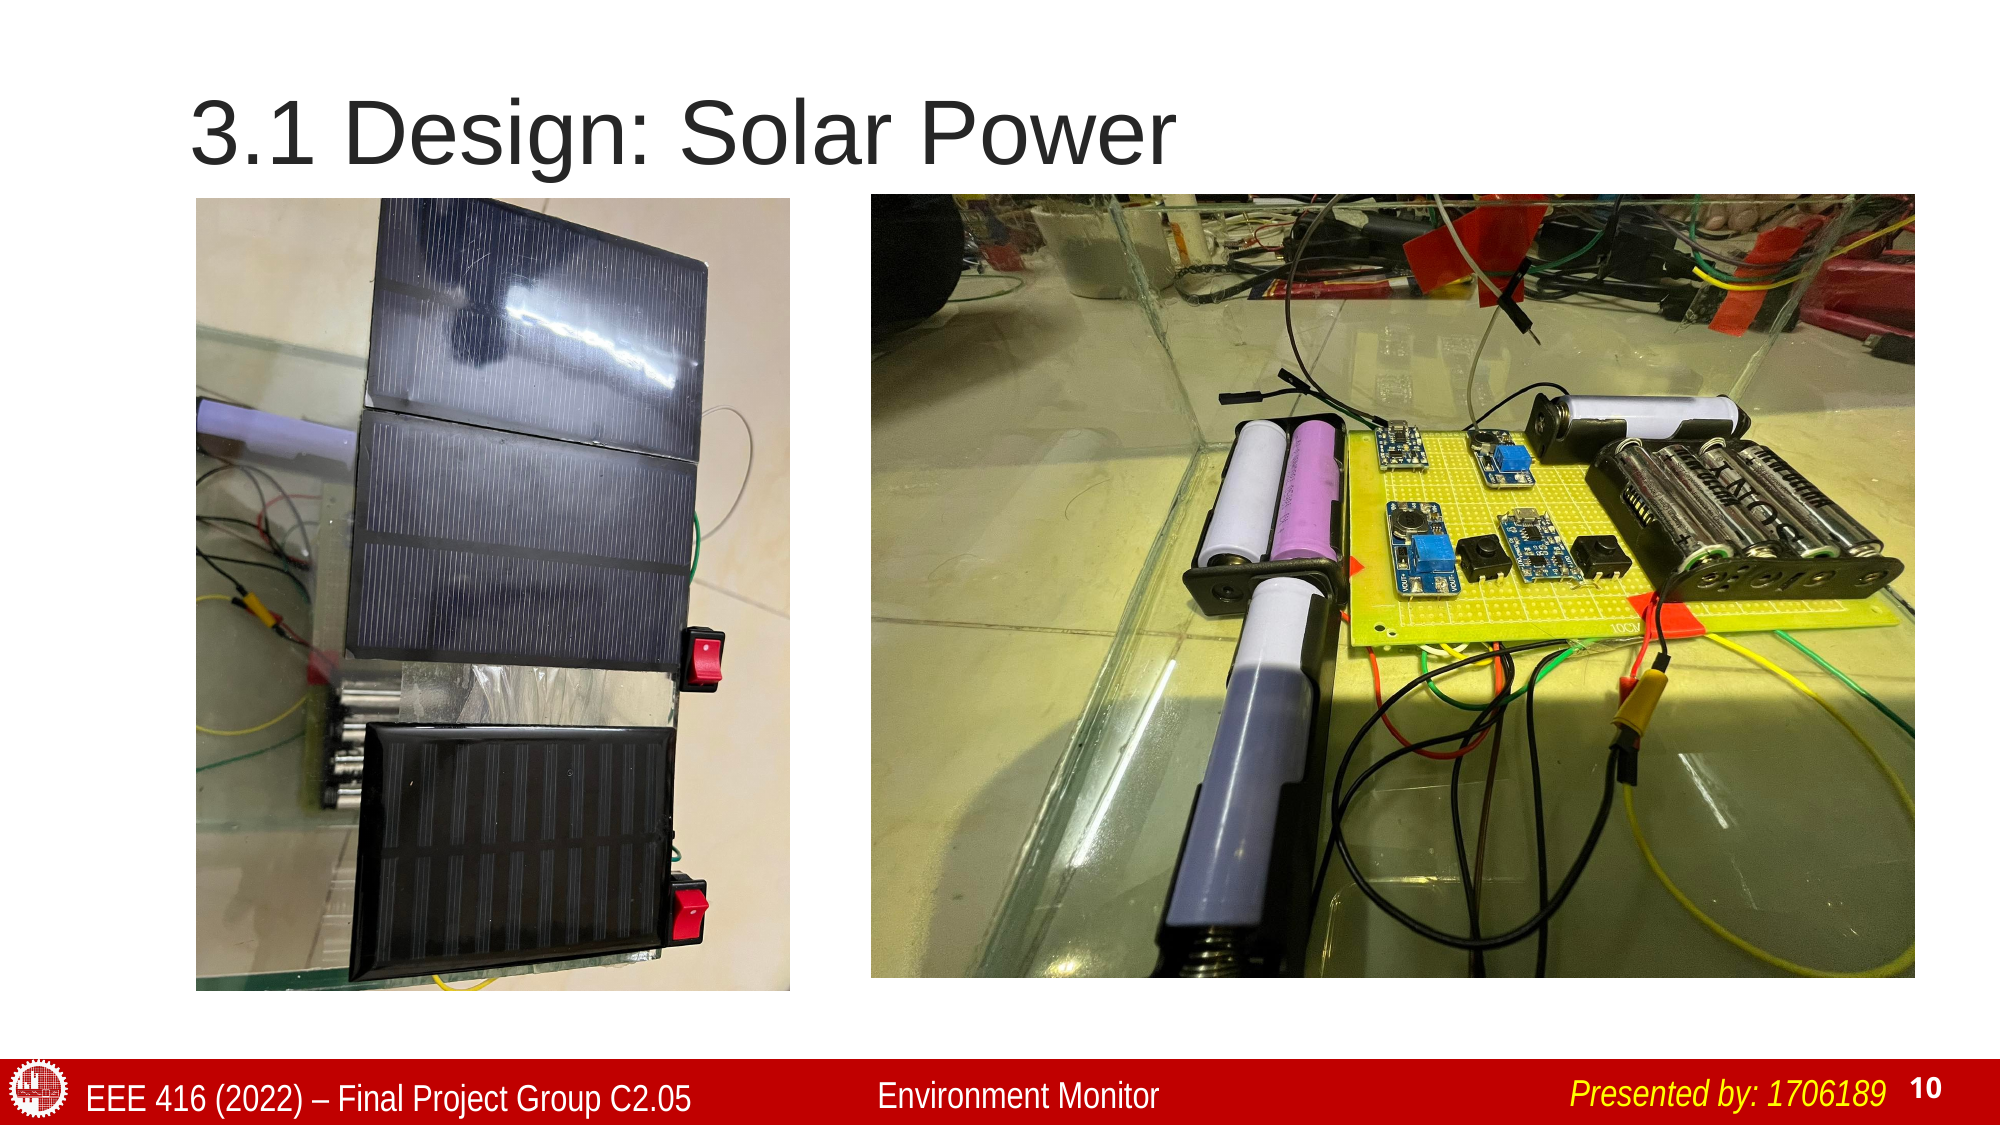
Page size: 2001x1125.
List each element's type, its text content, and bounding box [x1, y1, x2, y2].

picture [8, 1059, 71, 1118]
slide_number EEE 416 (2022) – Final Project Group C2.05 [70, 1066, 862, 1125]
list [195, 198, 790, 991]
slide_number 10 [1902, 1066, 1958, 1118]
footer Environment Monitor [862, 1063, 1872, 1125]
title 3.1 Design: Solar Power [174, 75, 1825, 195]
picture [870, 194, 1915, 978]
text_box Presented by: 1706189 [1554, 1061, 1902, 1122]
